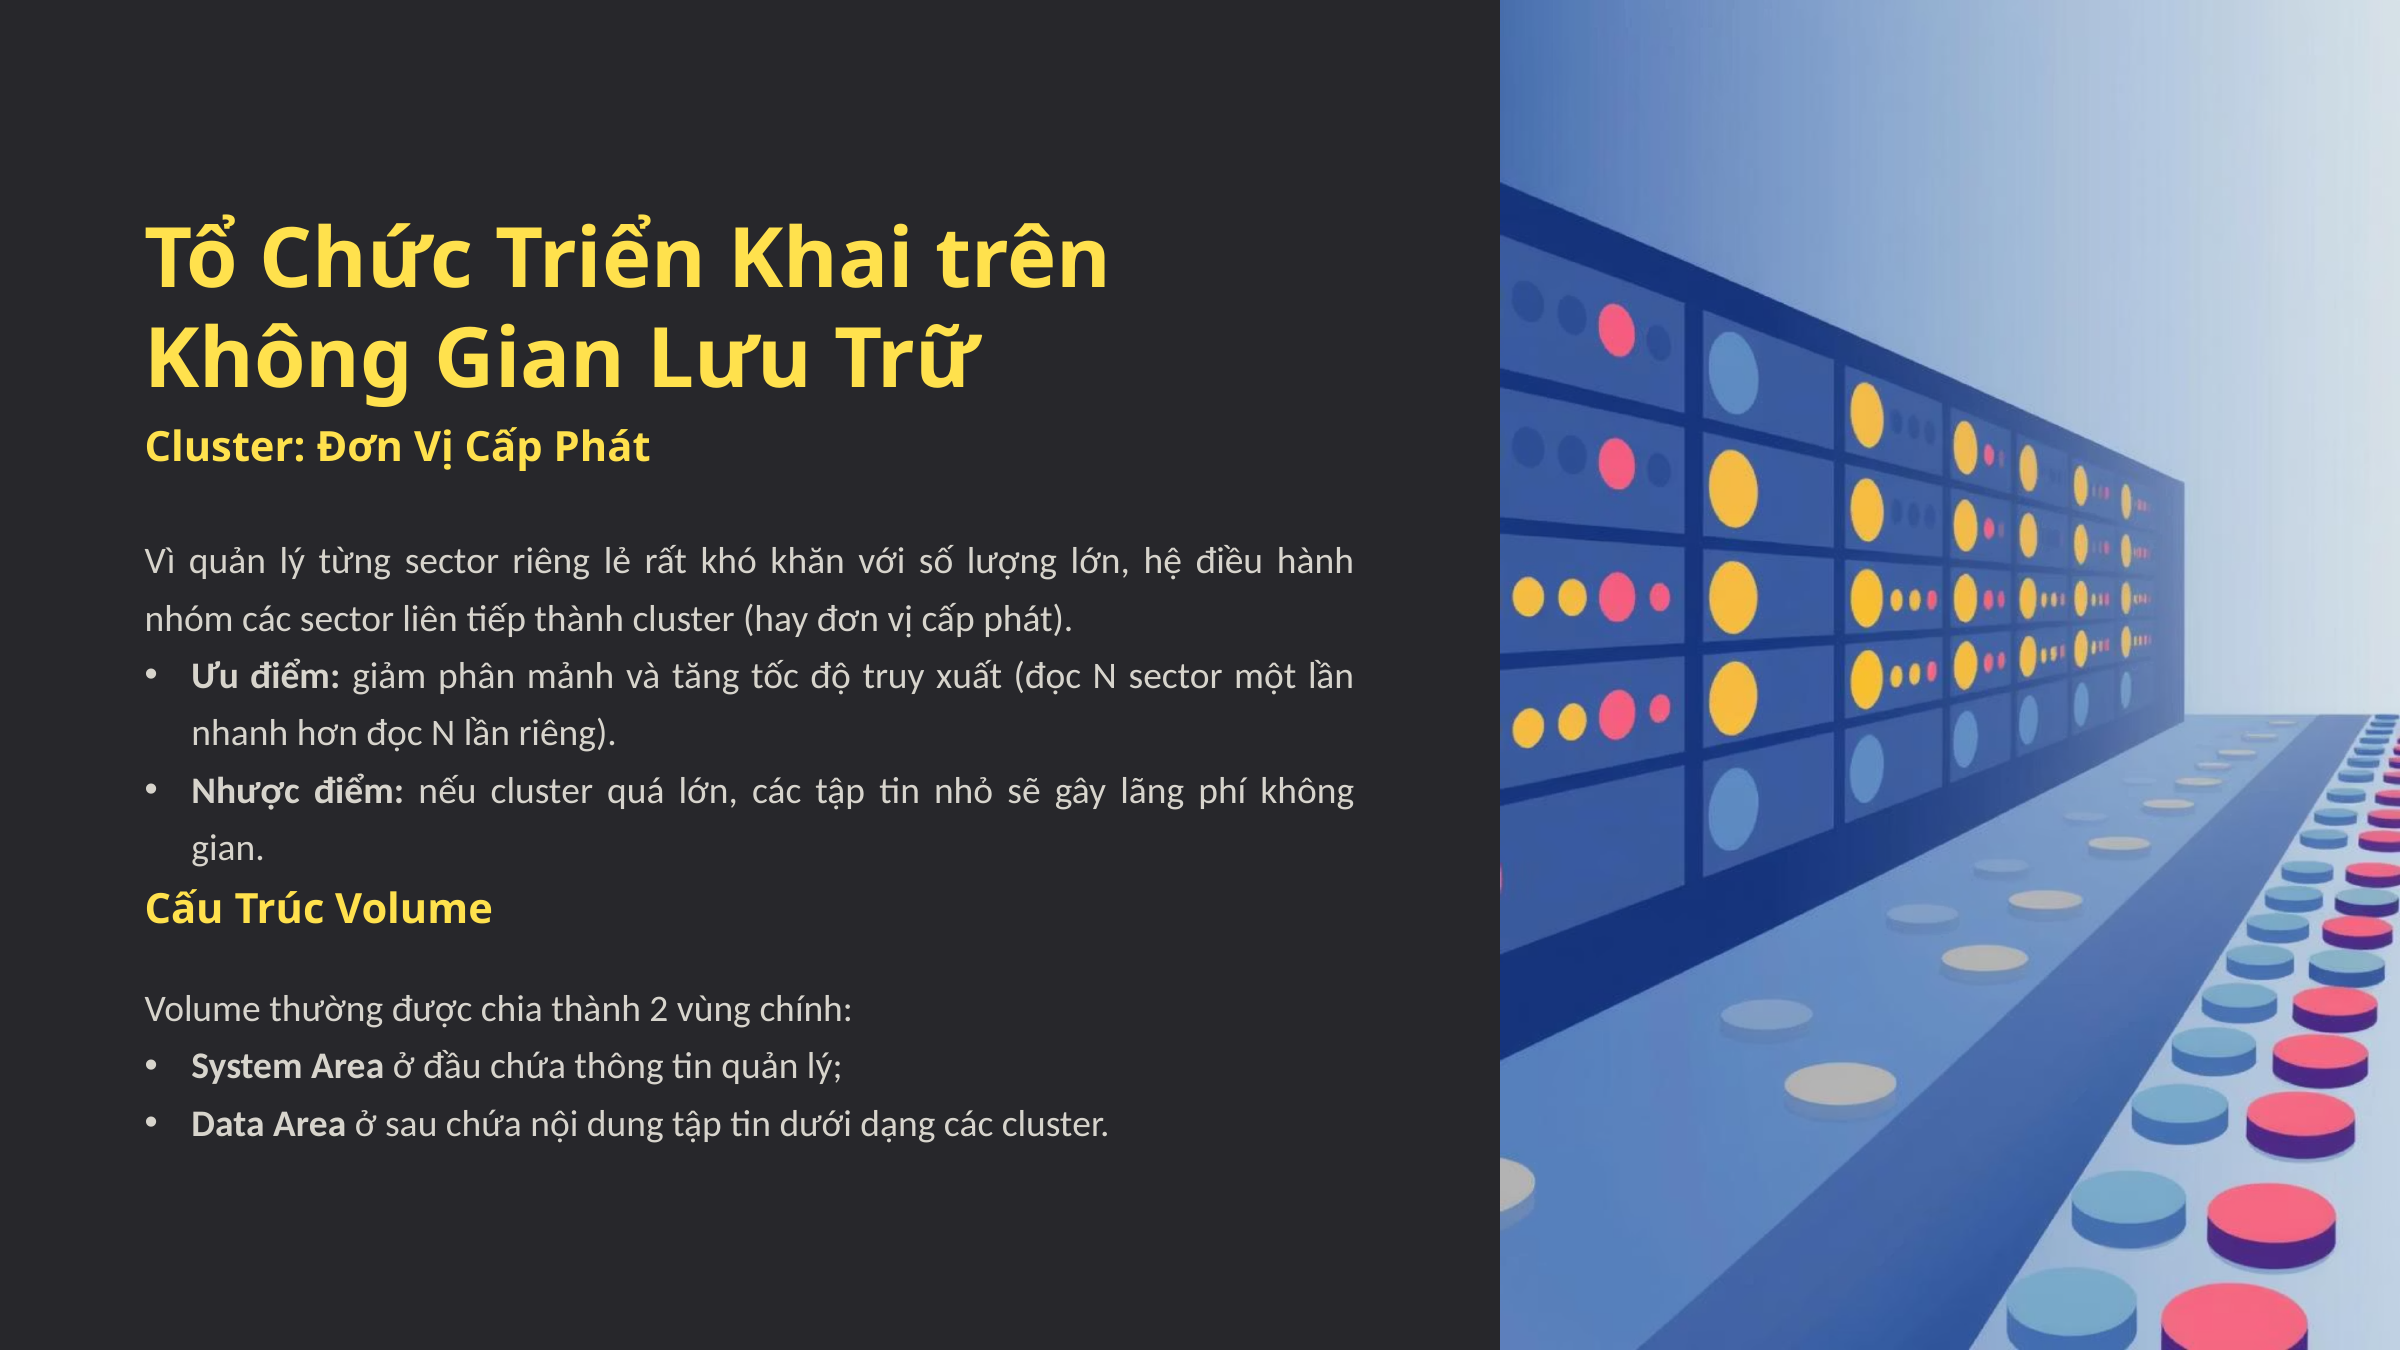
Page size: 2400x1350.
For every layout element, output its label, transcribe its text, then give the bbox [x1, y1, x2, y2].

text_box Volume thường được chia thành 2 vùng chính: System Area ở đầu chứa thông tin quản lý; Data Area ở sau chứa nội dung tập tin dưới dạng các cluster. [144, 971, 1356, 1146]
text_box Cấu Trúc Volume [144, 882, 546, 933]
text_box Tổ Chức Triển Khai trên Không Gian Lưu Trữ [144, 204, 1356, 406]
text_box Cluster: Đơn Vị Cấp Phát [144, 419, 662, 470]
picture [1499, 0, 2400, 1350]
text_box Vì quản lý từng sector riêng lẻ rất khó khăn với số lượng lớn, hệ điều hành nhóm các sector liên tiếp thành cluster (hay đơn vị cấp phát). Ưu điểm: giảm phân mảnh và tăng tốc độ truy xuất (đọc N sector một lần nhanh hơn đọc N lần riêng). Nhược điểm: nếu cluster quá lớn, các tập tin nhỏ sẽ gây lãng phí không gian. [144, 524, 1356, 880]
